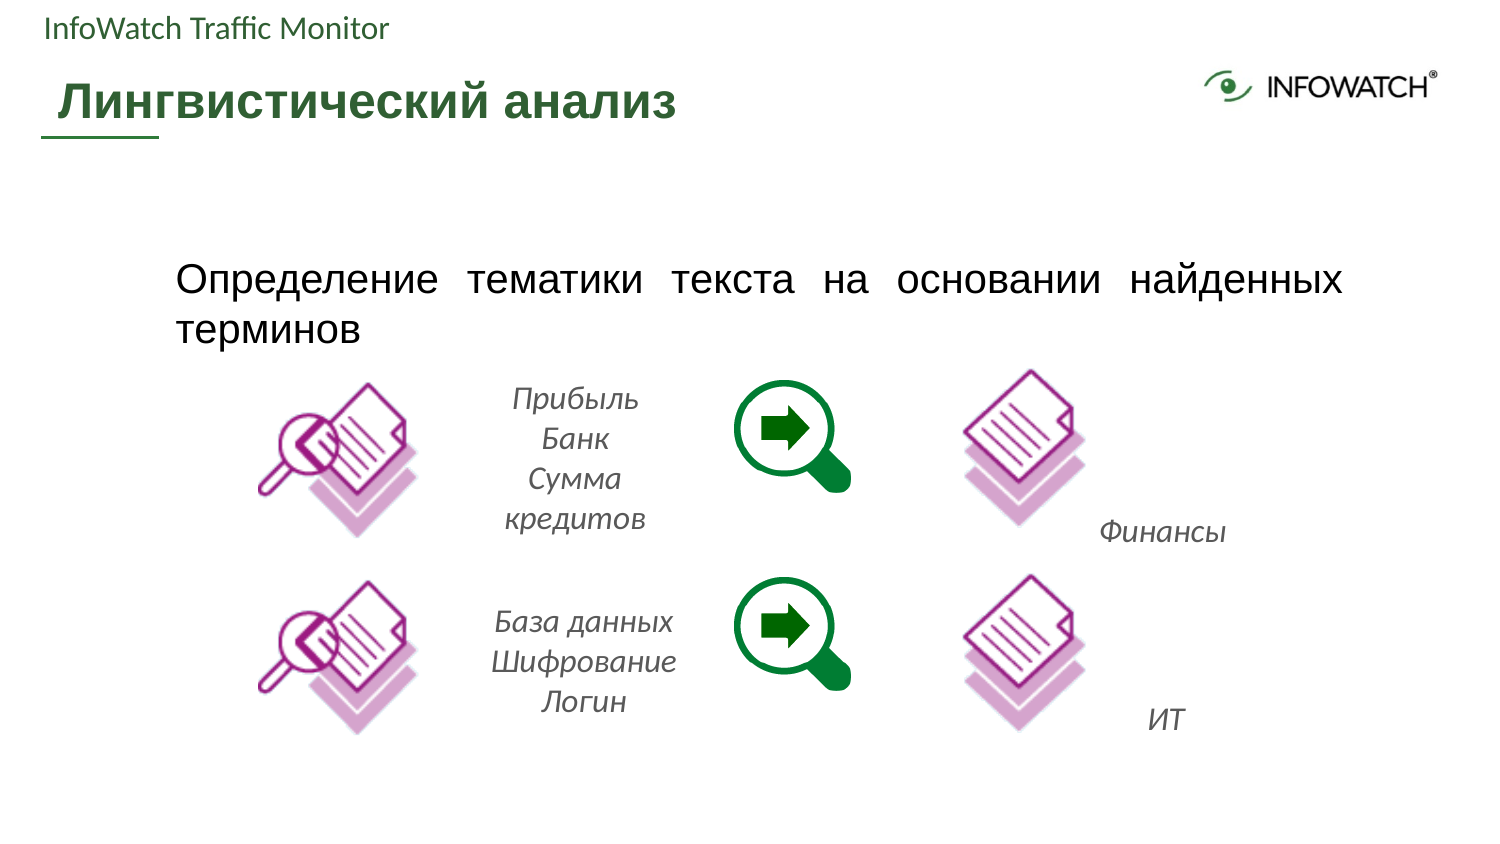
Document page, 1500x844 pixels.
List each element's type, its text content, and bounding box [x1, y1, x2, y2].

picture [951, 358, 1095, 543]
text_box Финансы [1041, 501, 1284, 557]
text_box Лингвистический анализ [43, 61, 692, 137]
text_box База данных Шифрование Логин [462, 591, 705, 727]
picture [258, 560, 424, 738]
text_box Определение тематики текста на основании найденных терминов [160, 244, 1359, 338]
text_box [734, 379, 851, 493]
picture [951, 563, 1095, 748]
picture [1187, 55, 1442, 118]
text_box Прибыль Банк Сумма кредитов [454, 368, 697, 544]
text_box ИТ [1101, 690, 1287, 745]
picture [258, 362, 424, 540]
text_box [734, 577, 851, 691]
